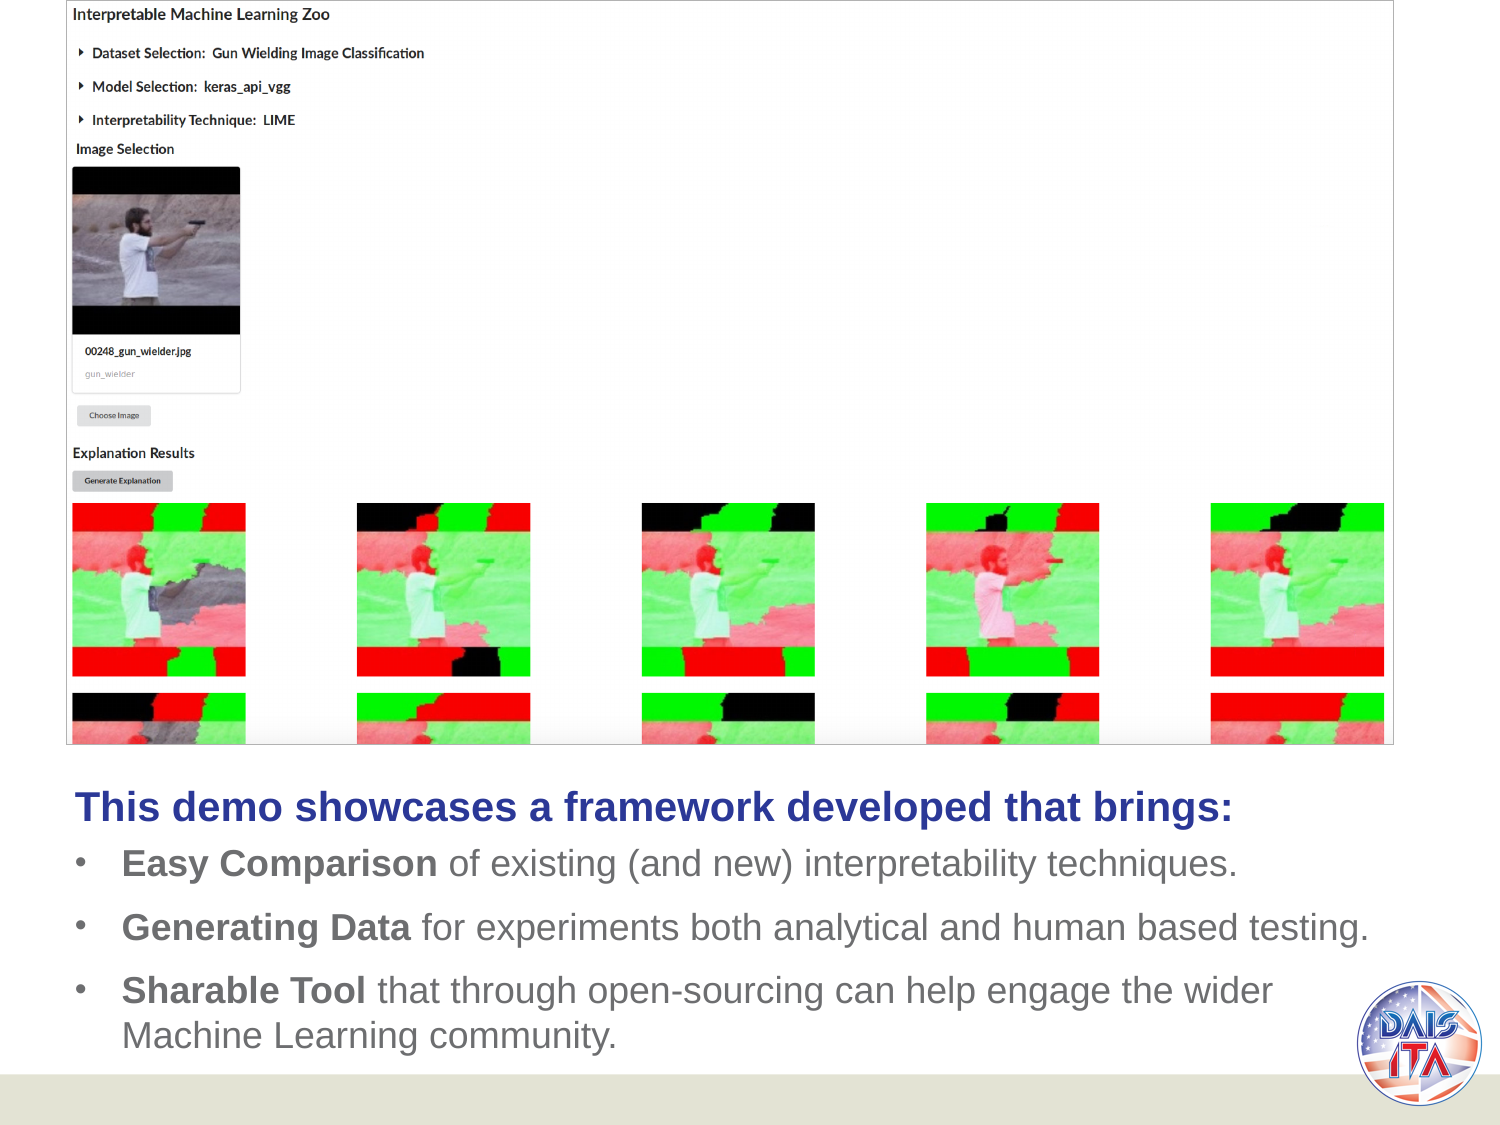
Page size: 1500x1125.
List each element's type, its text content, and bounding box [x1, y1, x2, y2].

list Easy Comparison of existing (and new) interpretability techniques. Generating Data for experiments both analytical and human based testing. Sharable Tool that through open-sourcing can help engage the wider Machine Learning community. [60, 831, 1394, 1068]
picture [1356, 980, 1483, 1107]
picture [65, 0, 1394, 745]
title This demo showcases a framework developed that brings: [60, 778, 1455, 828]
